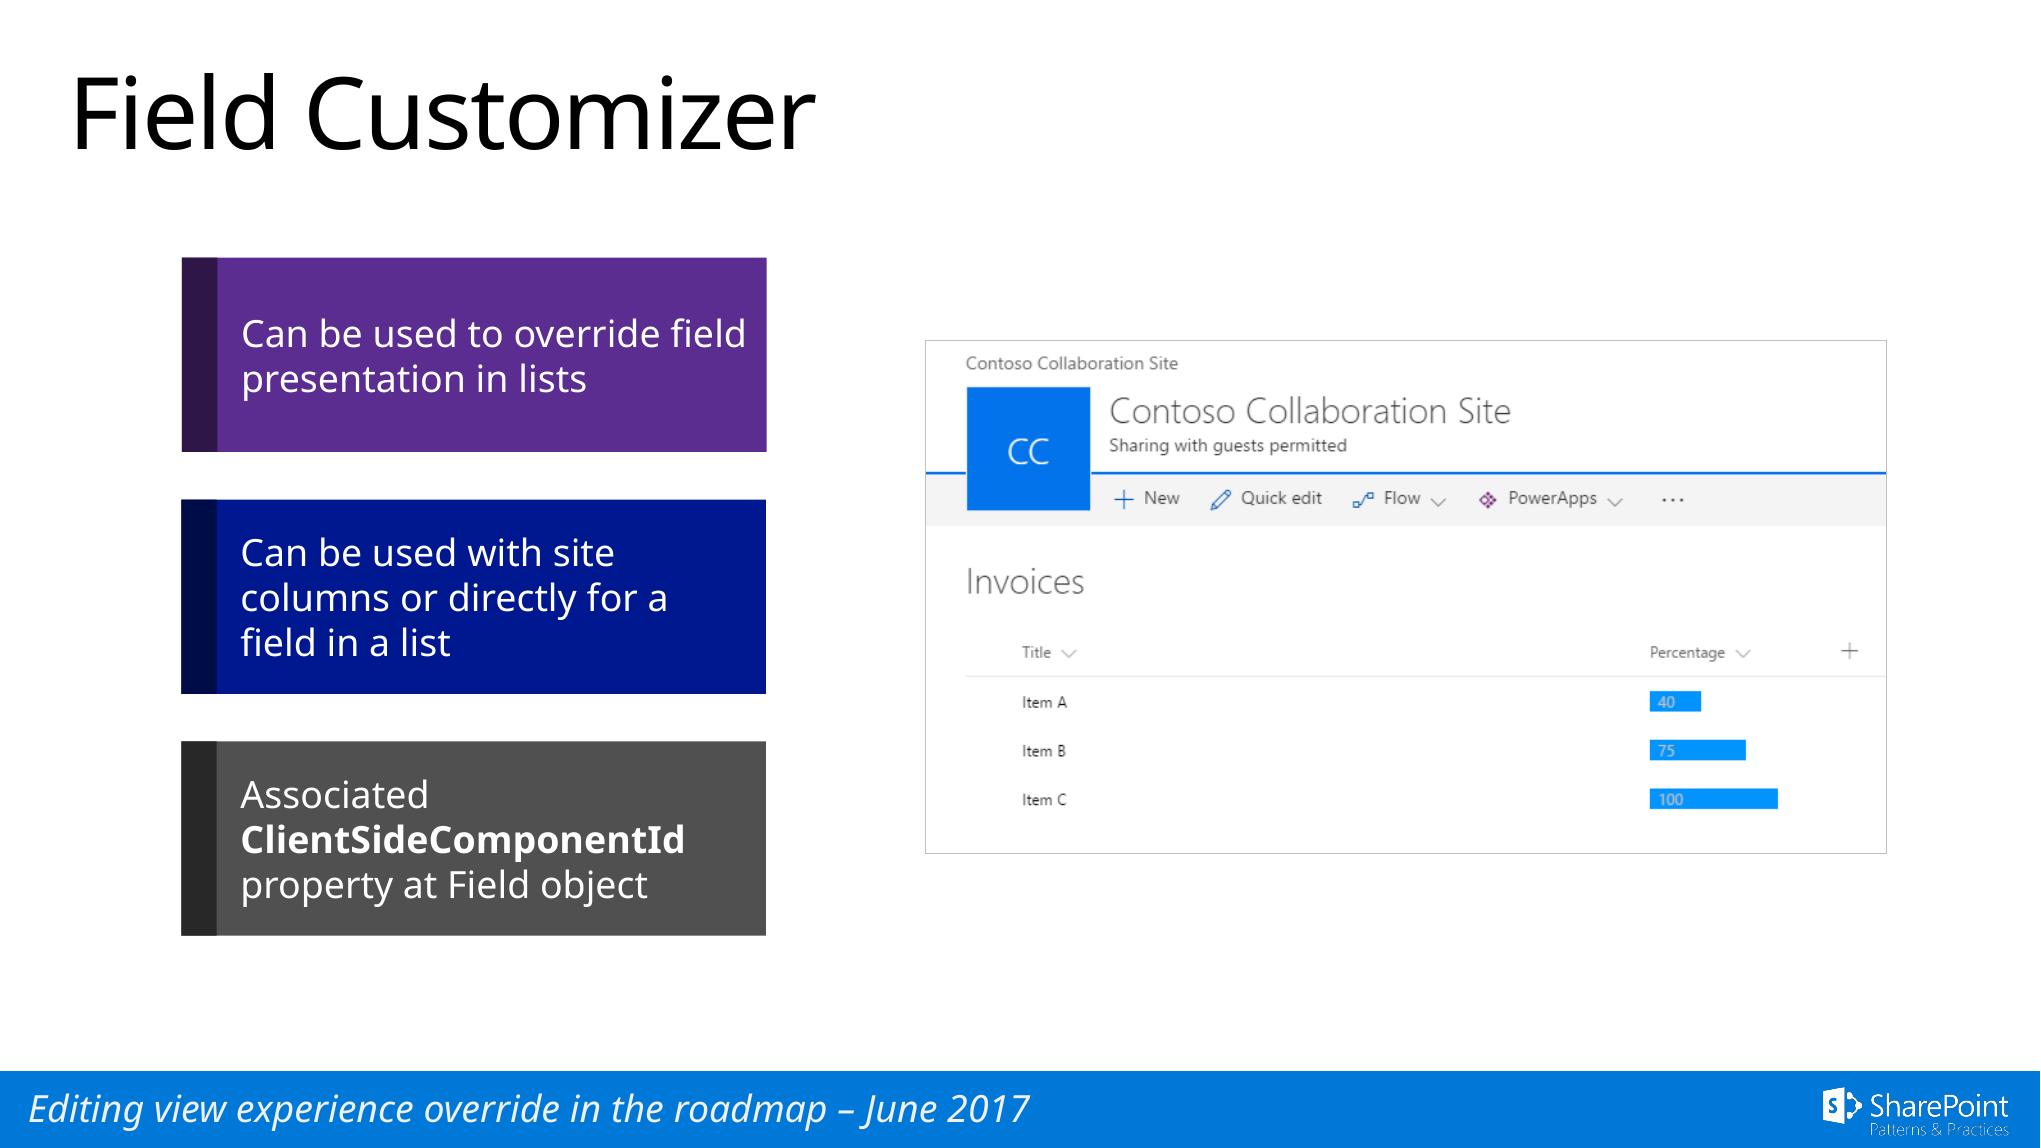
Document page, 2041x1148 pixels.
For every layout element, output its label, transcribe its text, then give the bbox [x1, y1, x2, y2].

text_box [181, 499, 767, 695]
text_box Editing view experience override in the roadmap – June 2017 [0, 1069, 1062, 1148]
picture [925, 340, 1887, 854]
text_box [181, 257, 767, 453]
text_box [181, 741, 767, 936]
picture [1807, 1071, 2024, 1148]
title Field Customizer [45, 48, 1996, 199]
